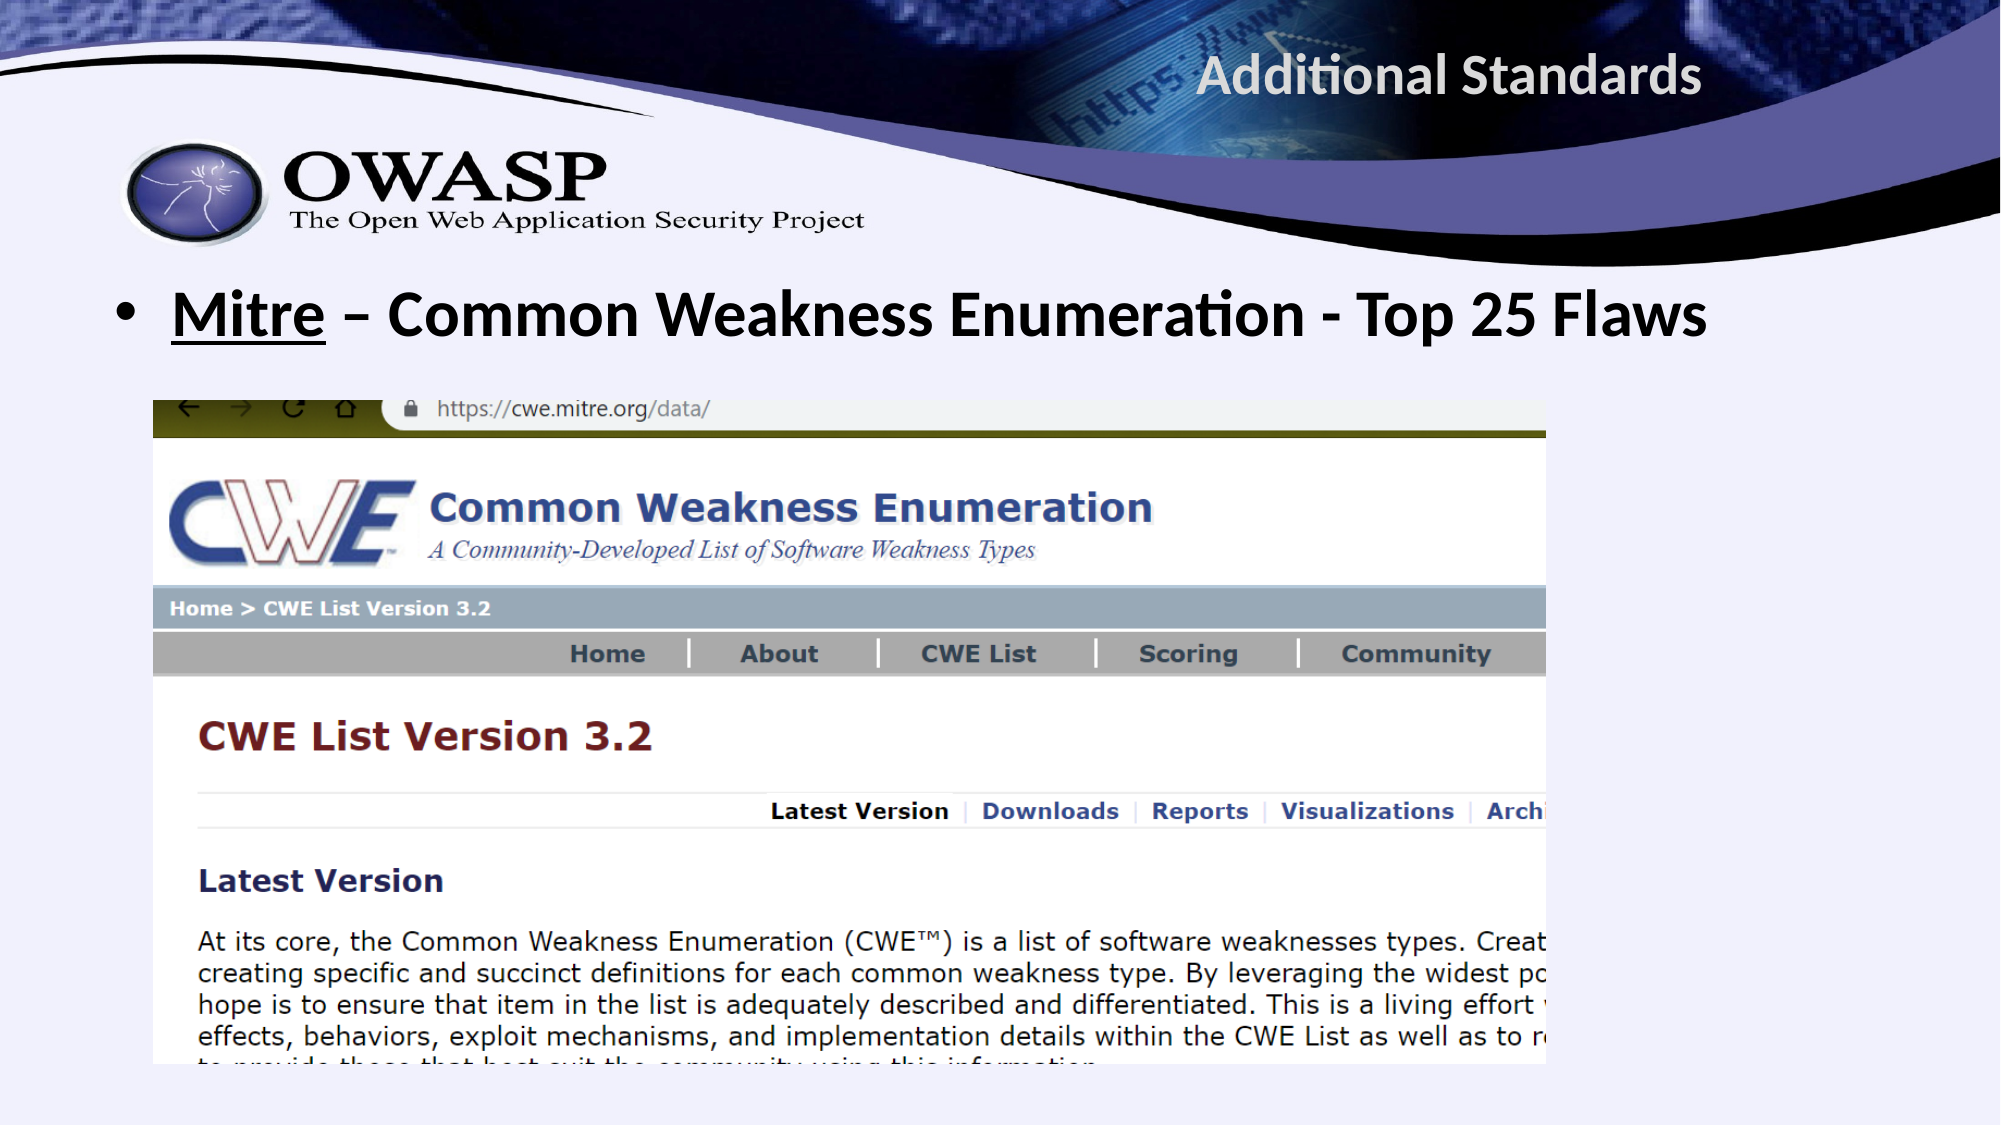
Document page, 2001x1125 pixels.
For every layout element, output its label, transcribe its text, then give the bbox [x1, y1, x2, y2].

list Mitre – Common Weakness Enumeration - Top 25 Flaws [99, 262, 1900, 1005]
title Additional Standards [933, 12, 1967, 130]
picture [0, 0, 2001, 1125]
